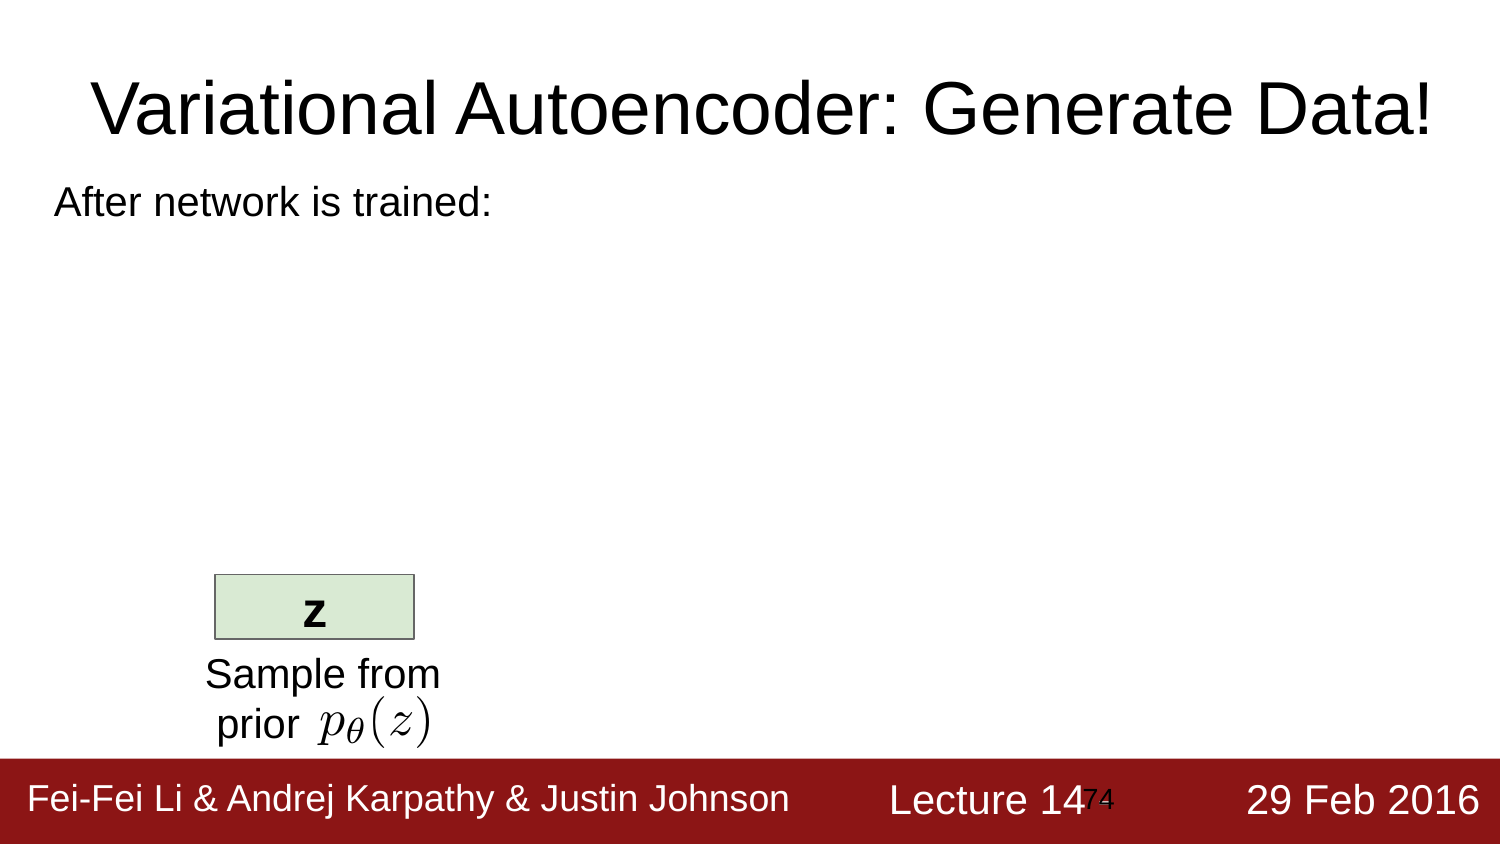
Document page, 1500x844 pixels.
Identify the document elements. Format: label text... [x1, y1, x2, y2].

text_box z [215, 574, 415, 632]
picture [313, 691, 434, 751]
slide_number ‹#› [1067, 765, 1206, 830]
title Variational Autoencoder: Generate Data! [75, 33, 1485, 175]
text_box Sample from prior [189, 632, 473, 715]
text_box After network is trained: [26, 159, 520, 242]
